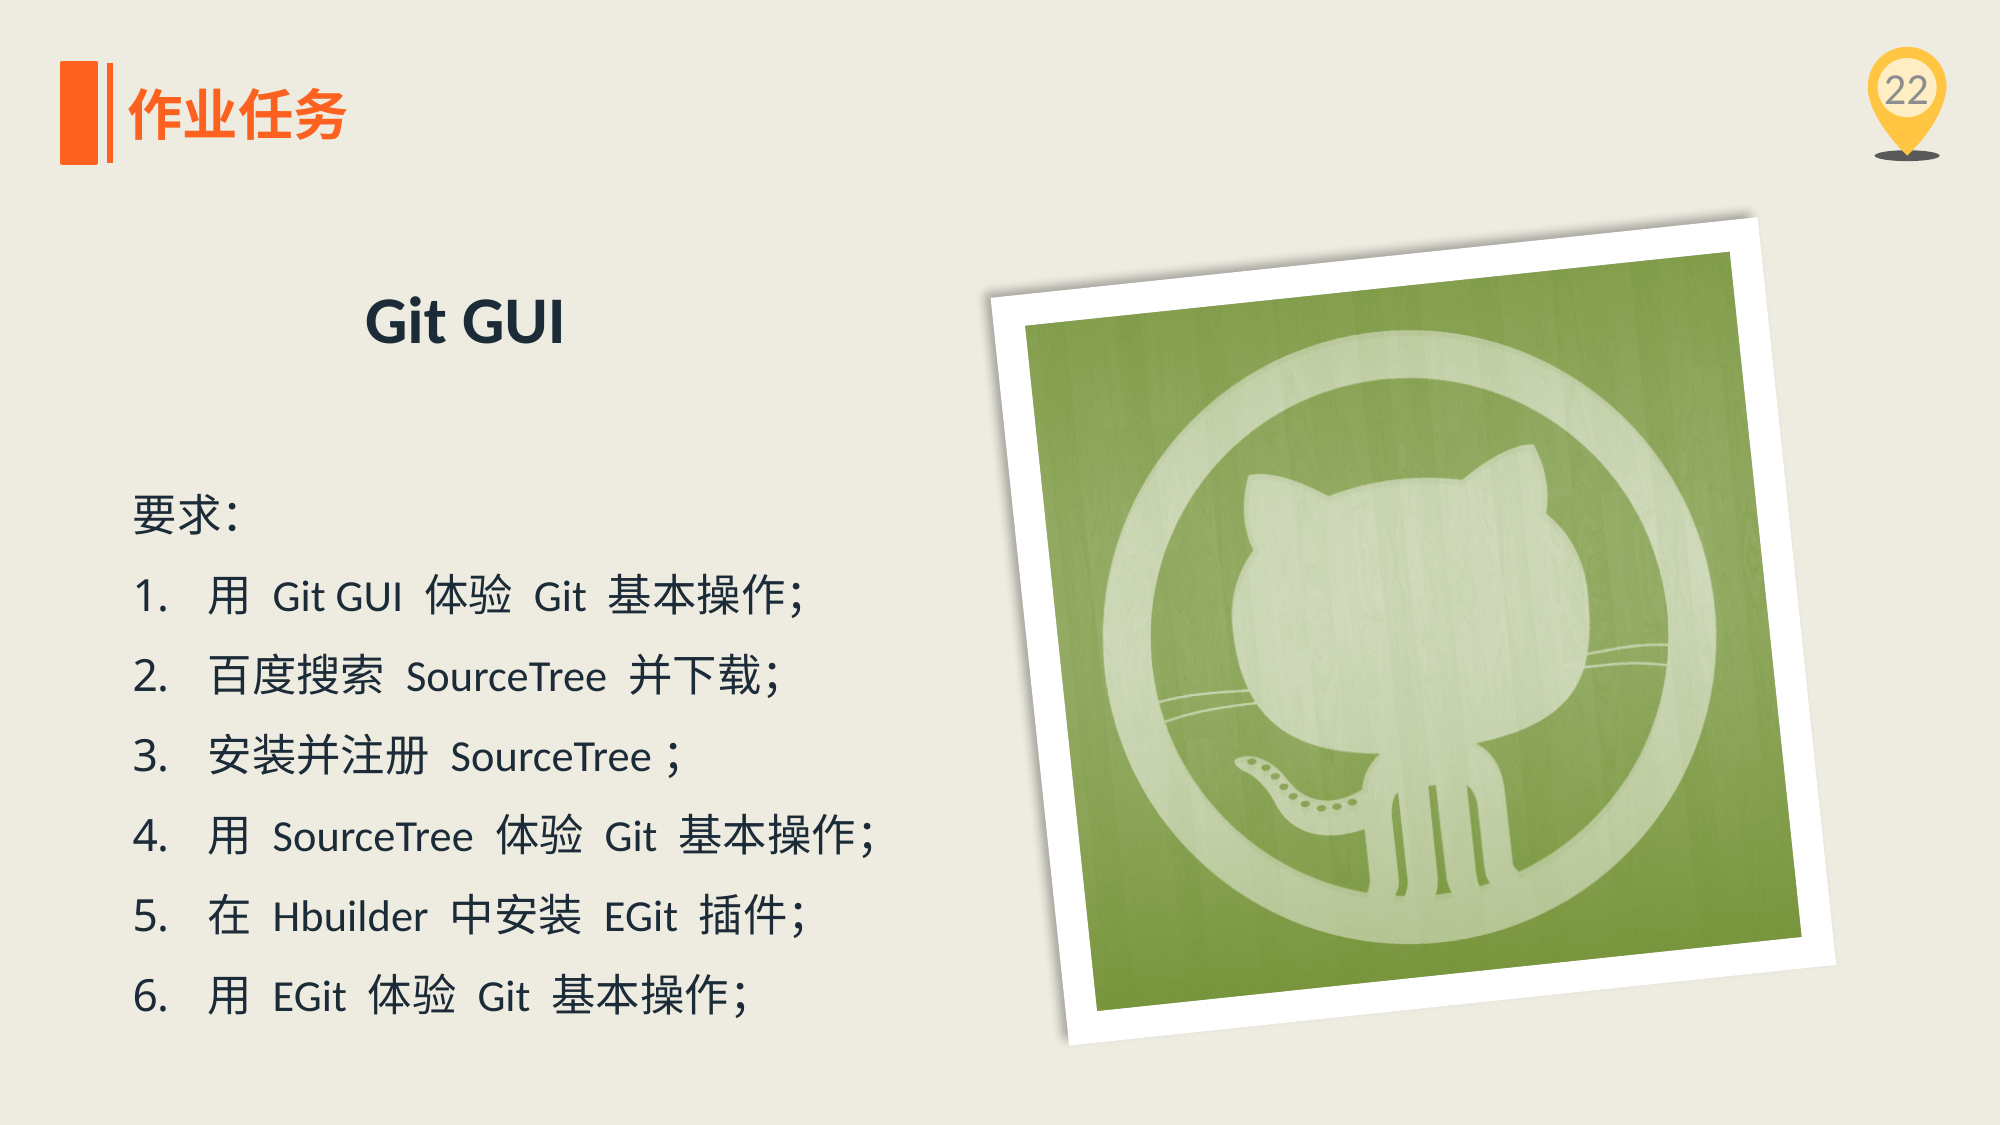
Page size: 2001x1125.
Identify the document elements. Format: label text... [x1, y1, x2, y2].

text_box Git GUI [350, 269, 581, 365]
slide_number 22 [1673, 57, 2000, 118]
text_box 要求： 用 Git GUI 体验 Git 基本操作； 百度搜索 SourceTree 并下载； 安装并注册 SourceTree； 用 SourceTree 体验 Git 基本操作； 在 Hbuilder 中安装 EGit 插件； 用 EGit 体验 Git 基本操作； [117, 453, 941, 1028]
picture [1058, 286, 1768, 977]
text_box 作业任务 [115, 72, 577, 154]
text_box [60, 61, 98, 165]
